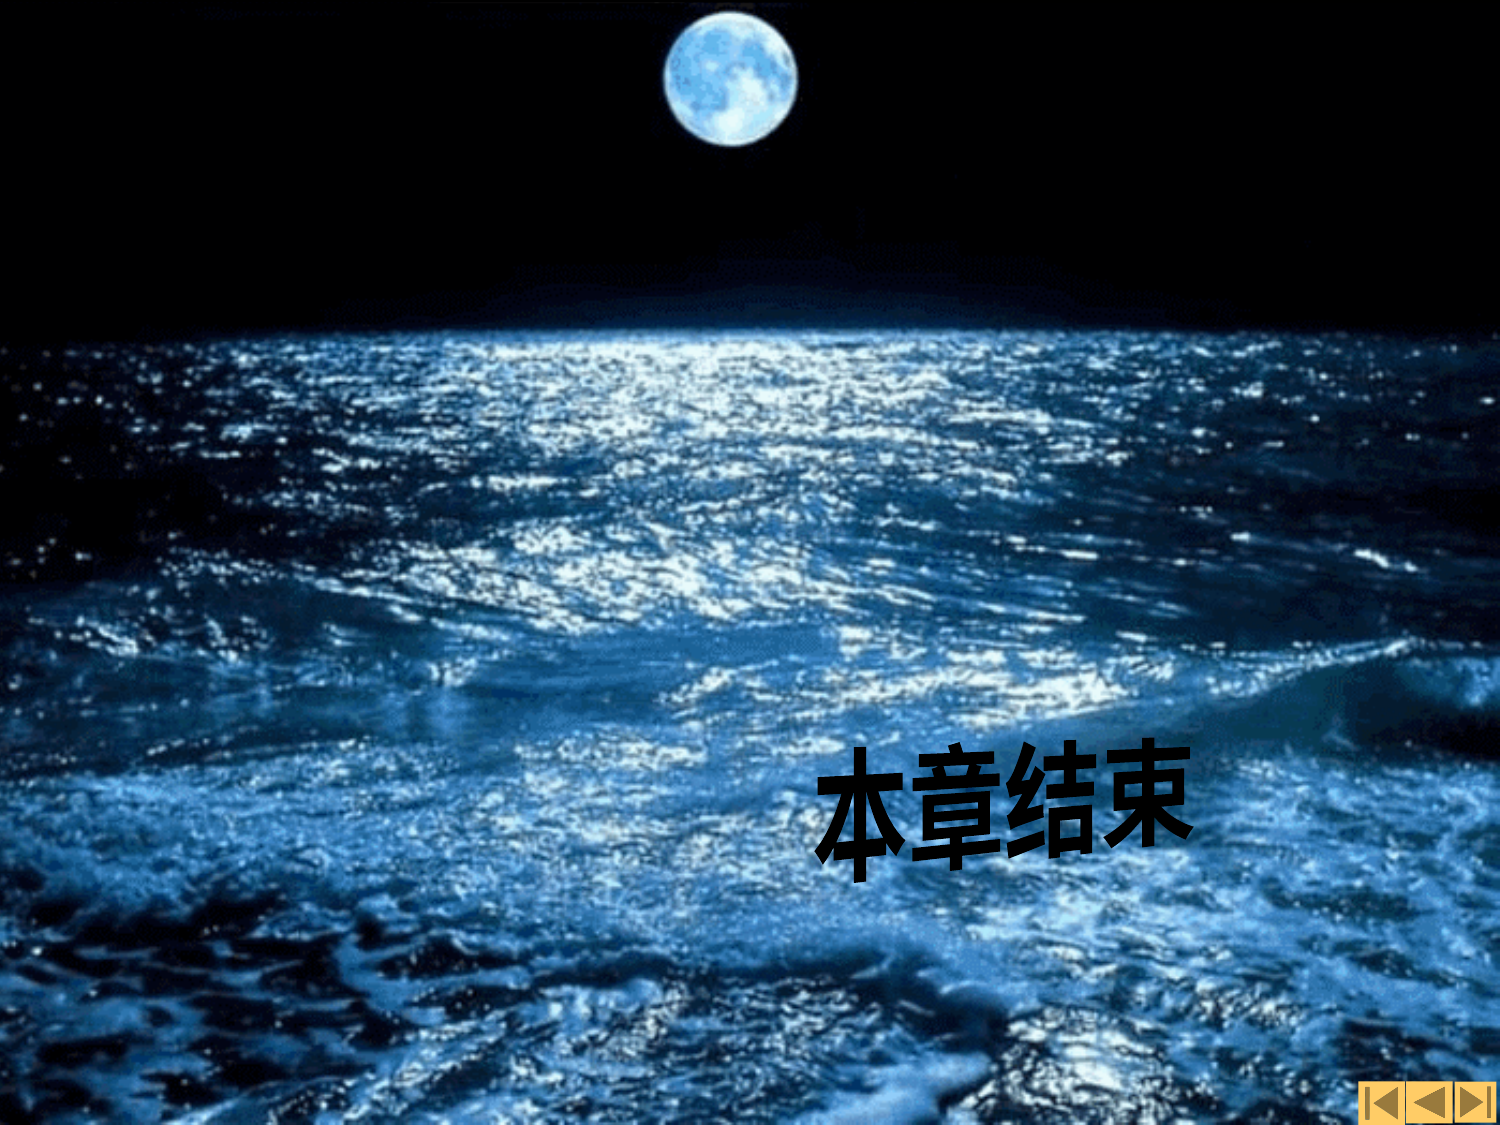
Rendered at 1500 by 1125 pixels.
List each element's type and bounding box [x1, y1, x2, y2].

text_box [1454, 1081, 1497, 1123]
text_box [1405, 1081, 1453, 1124]
text_box [0, 1, 1500, 1125]
text_box [1358, 1081, 1405, 1125]
